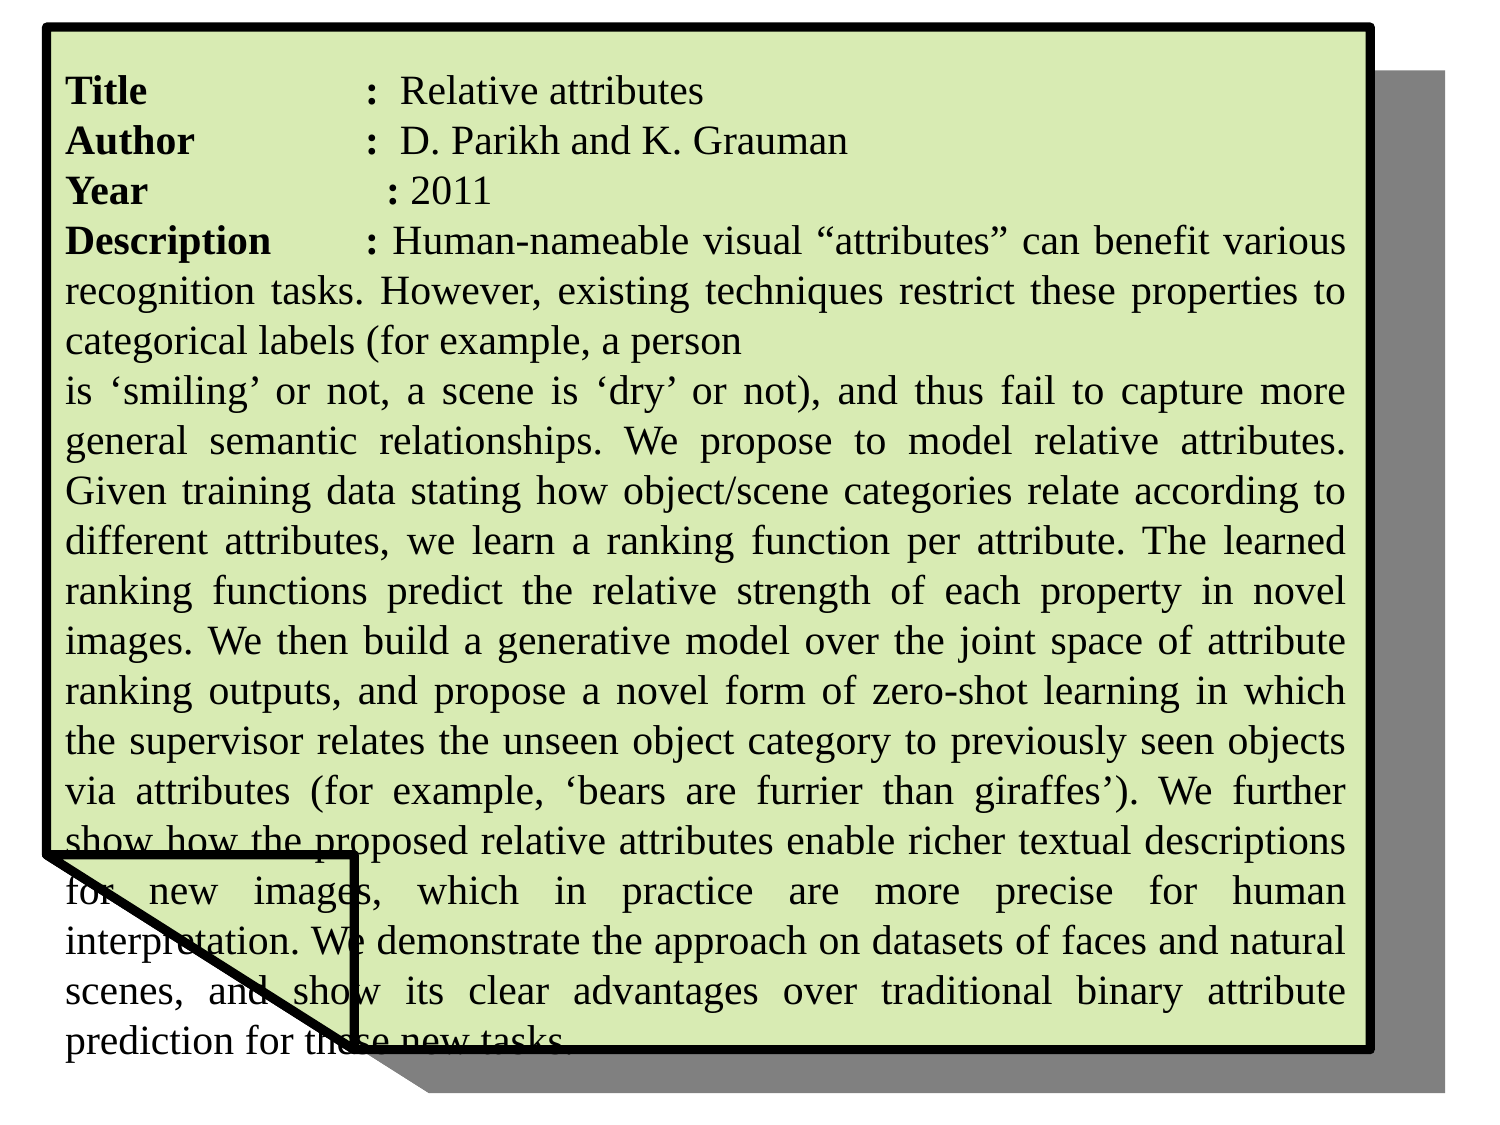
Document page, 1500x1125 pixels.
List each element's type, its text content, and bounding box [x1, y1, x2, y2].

text_box Title : Relative attributes Author : D. Parikh and K. Grauman Year : 2011 Description : Human-nameable visual “attributes” can benefit various recognition tasks. However, existing techniques restrict these properties to categorical labels (for example, a person is ‘smiling’ or not, a scene is ‘dry’ or not), and thus fail to capture more general semantic relationships. We propose to model relative attributes. Given training data stating how object/scene categories relate according to different attributes, we learn a ranking function per attribute. The learned ranking functions predict the relative strength of each property in novel images. We then build a generative model over the joint space of attribute ranking outputs, and propose a novel form of zero-shot learning in which the supervisor relates the unseen object category to previously seen objects via attributes (for example, ‘bears are furrier than giraffes’). We further show how the proposed relative attributes enable richer textual descriptions for new images, which in practice are more precise for human interpretation. We demonstrate the approach on datasets of faces and natural scenes, and show its clear advantages over traditional binary attribute prediction for these new tasks. [50, 55, 1363, 1071]
